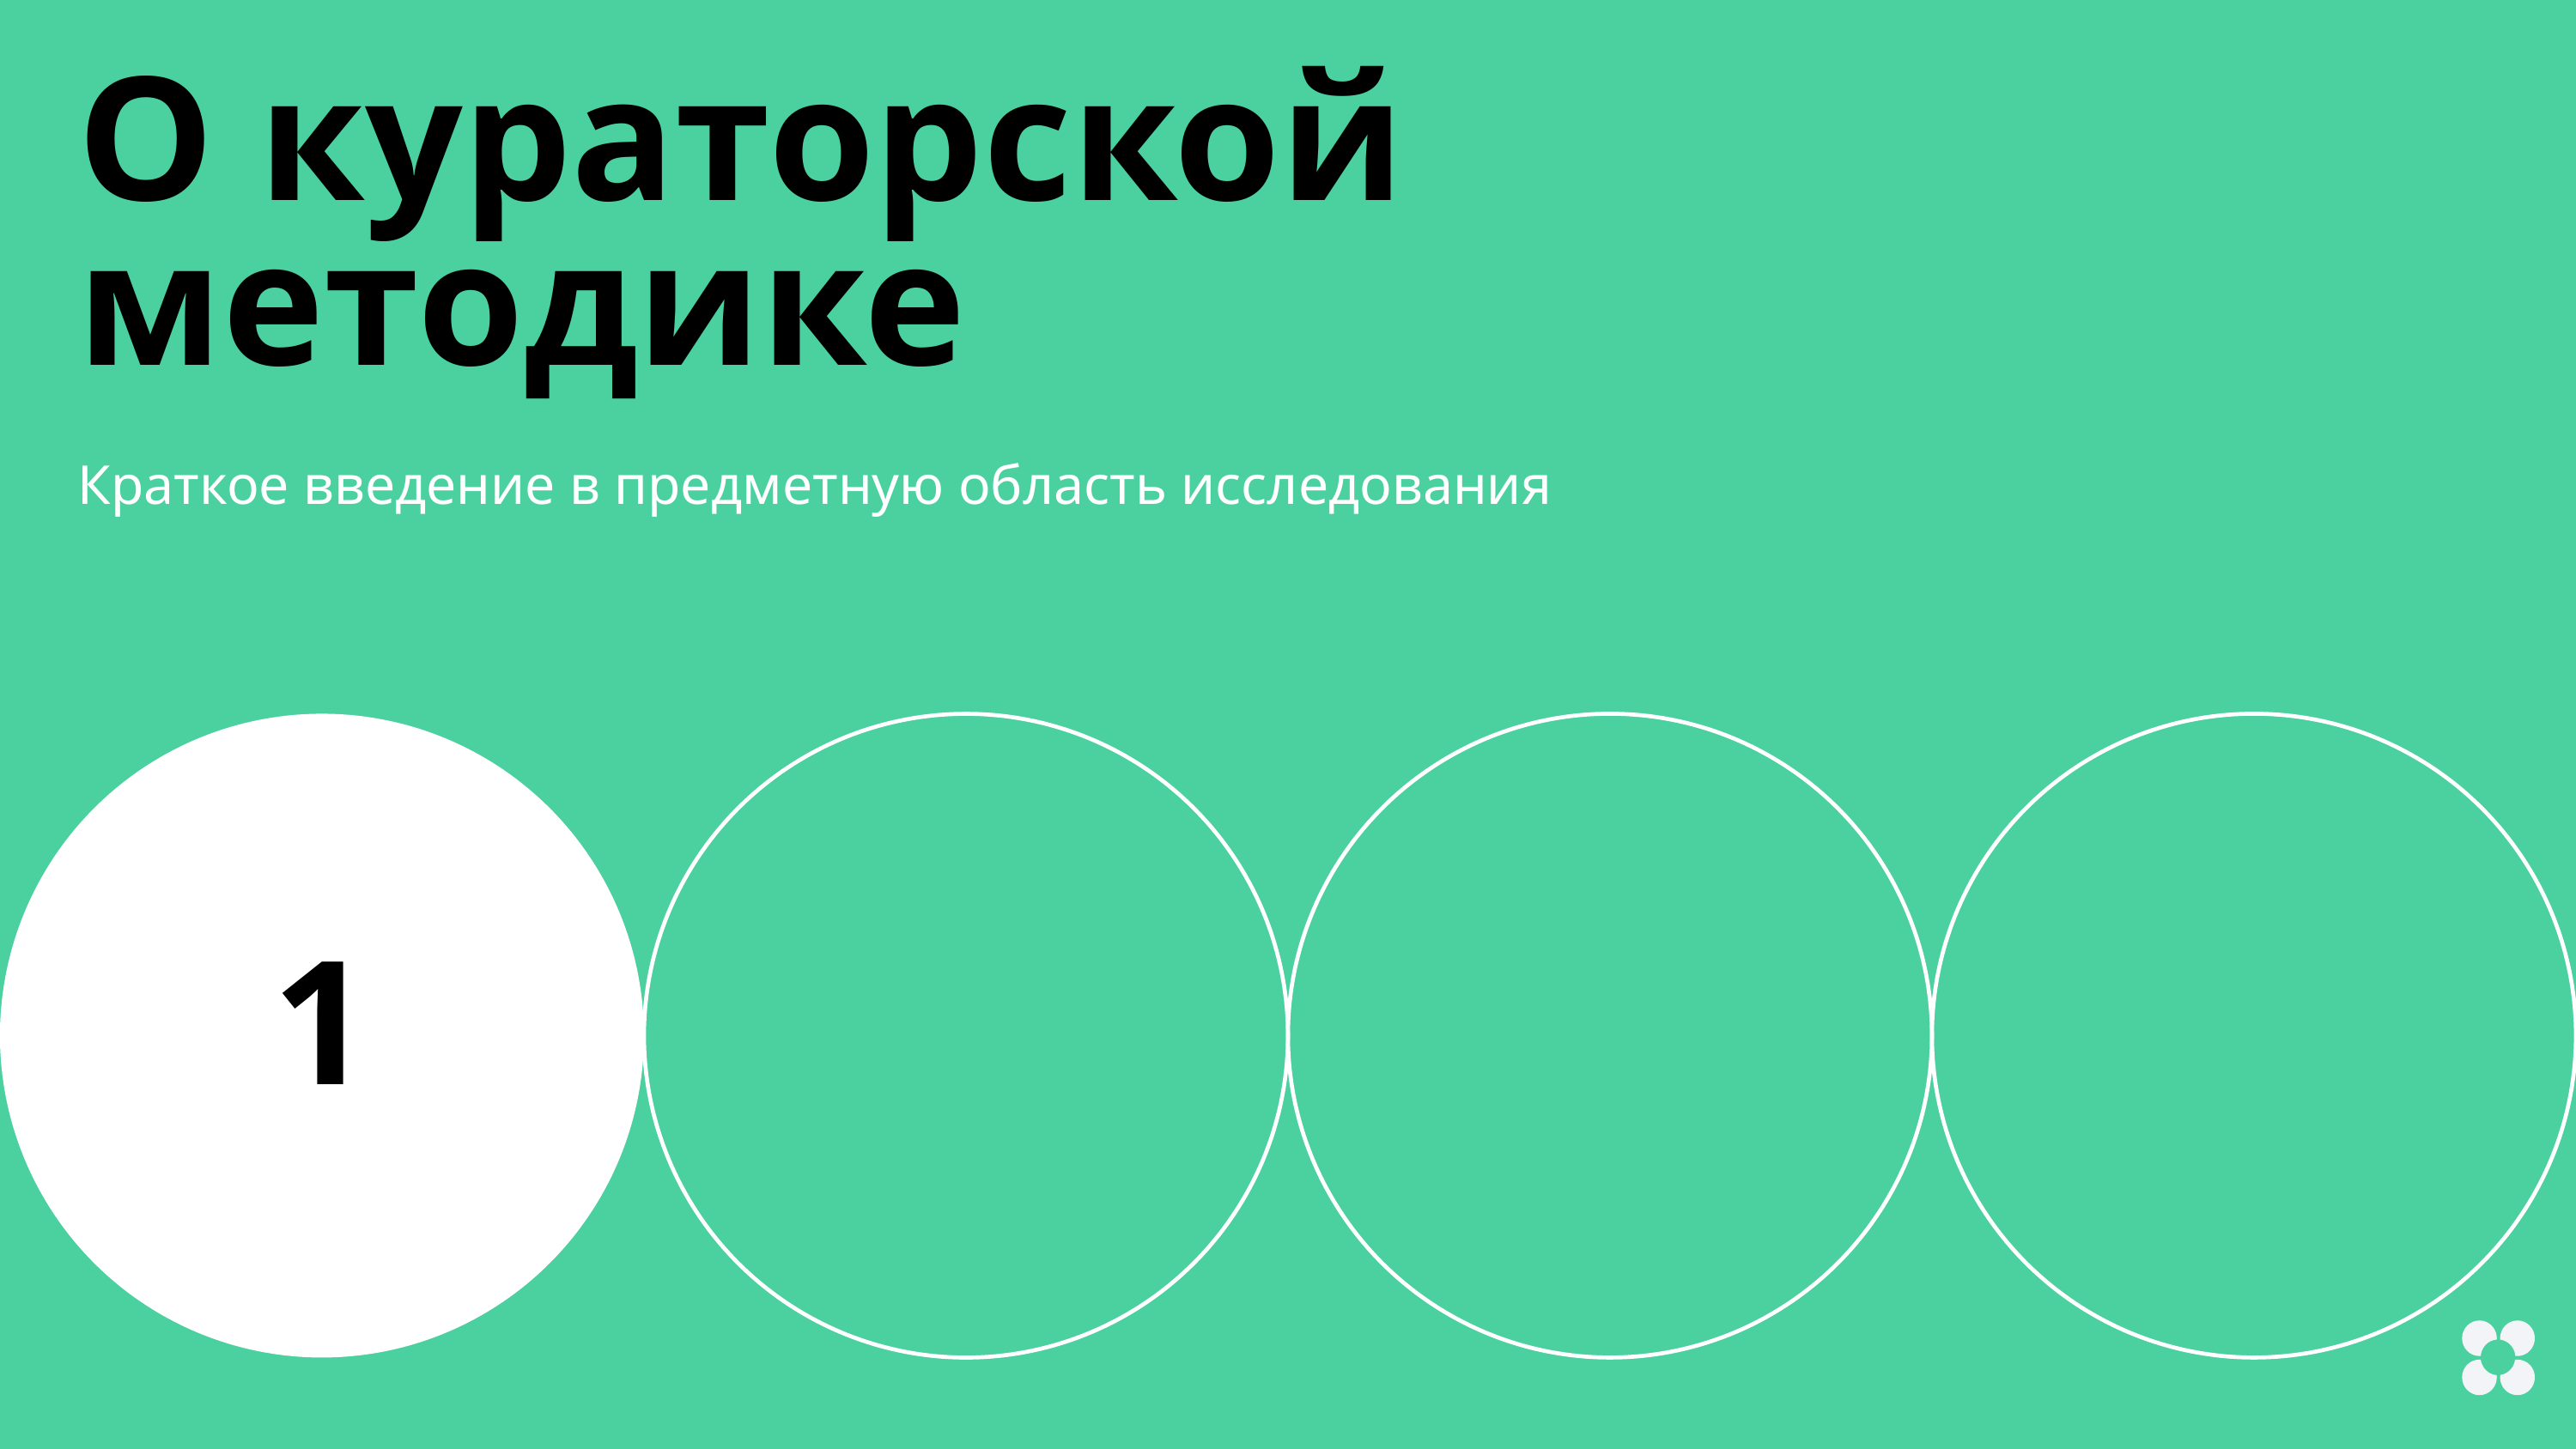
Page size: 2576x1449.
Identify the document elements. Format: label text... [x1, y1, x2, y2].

text_box 1 [0, 713, 644, 1358]
text_box О кураторской методике Краткое введение в предметную область исследования [77, 69, 2150, 698]
text_box [1931, 713, 2576, 1358]
text_box [1288, 713, 1932, 1358]
text_box [644, 713, 1288, 1358]
